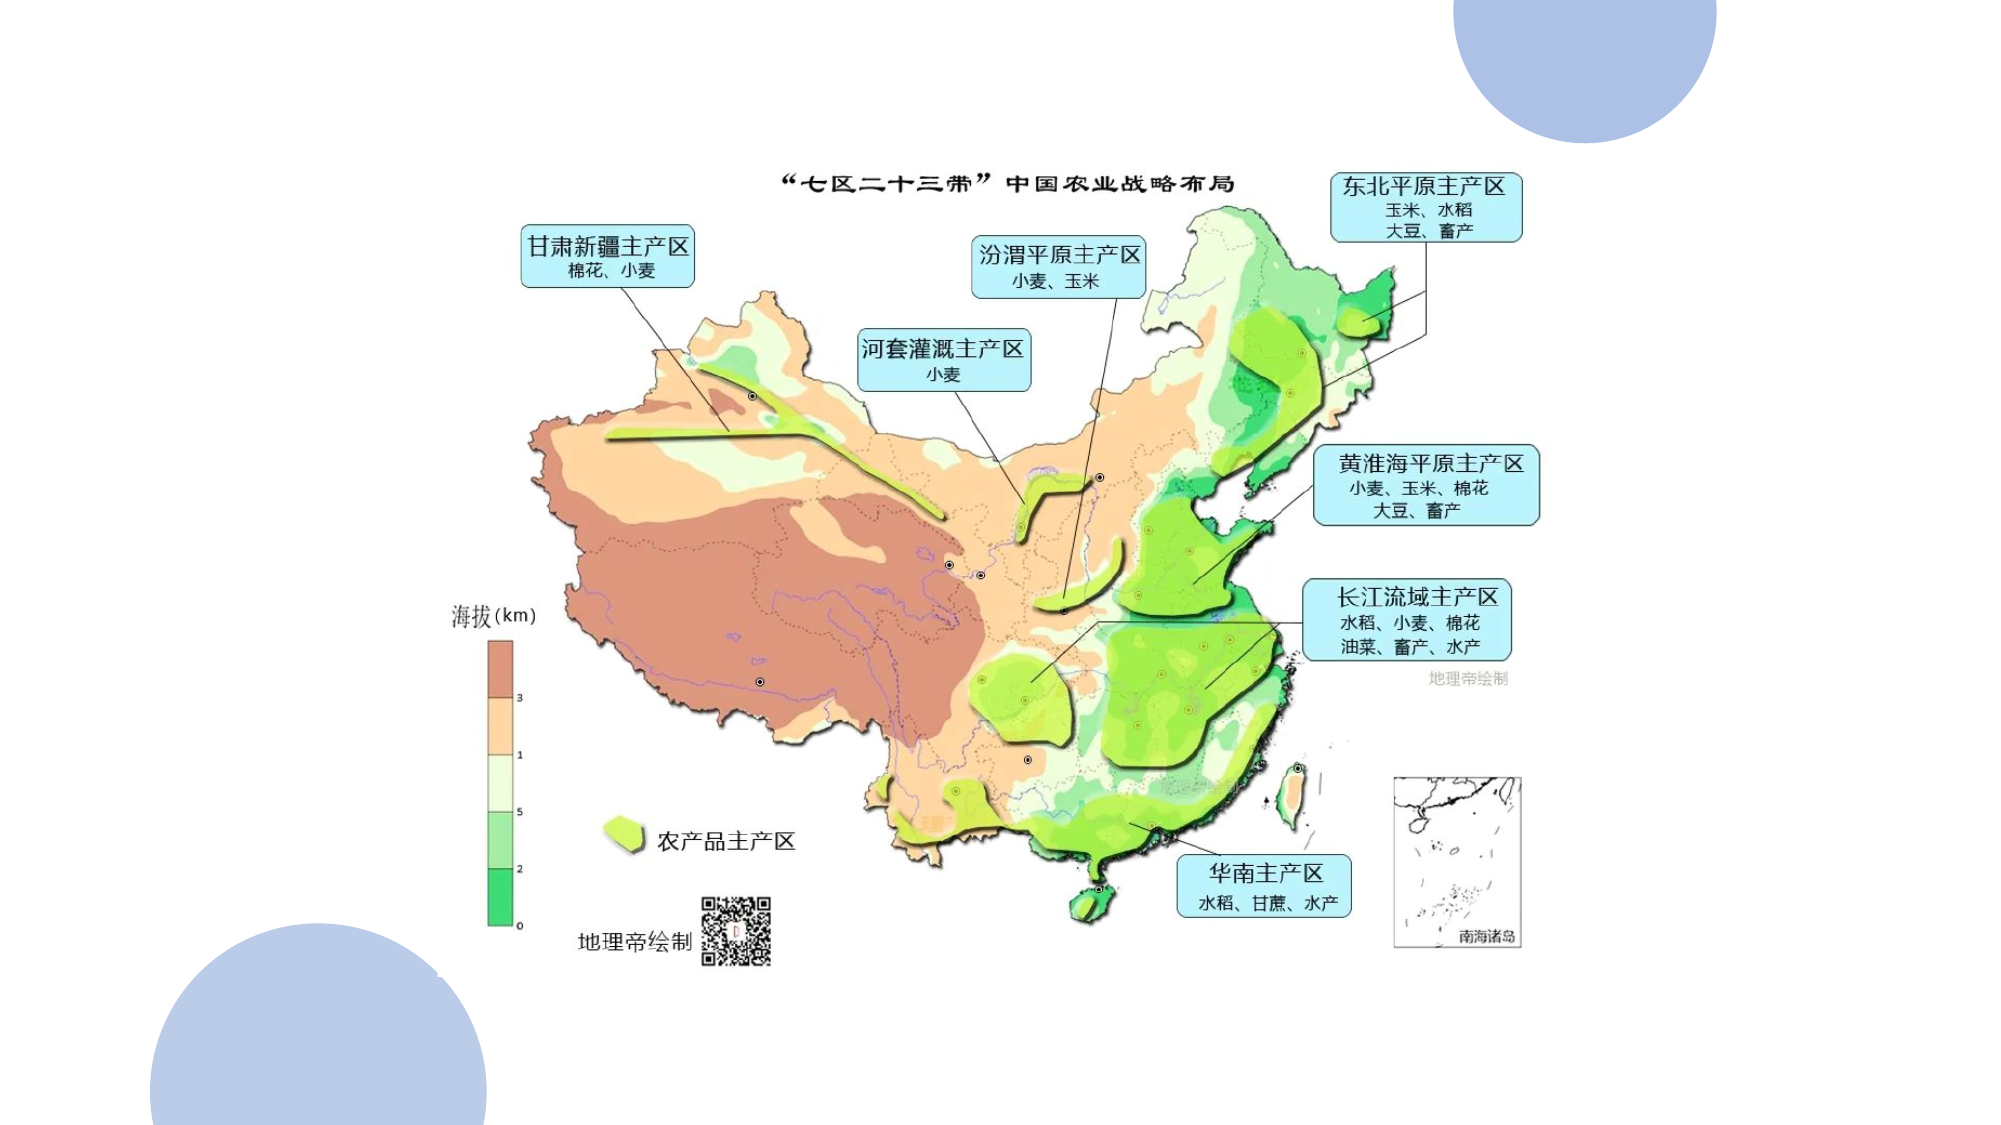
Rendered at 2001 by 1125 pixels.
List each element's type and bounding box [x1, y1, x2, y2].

text_box [148, 922, 488, 1125]
text_box [1452, 0, 1718, 145]
picture [438, 0, 1562, 1125]
